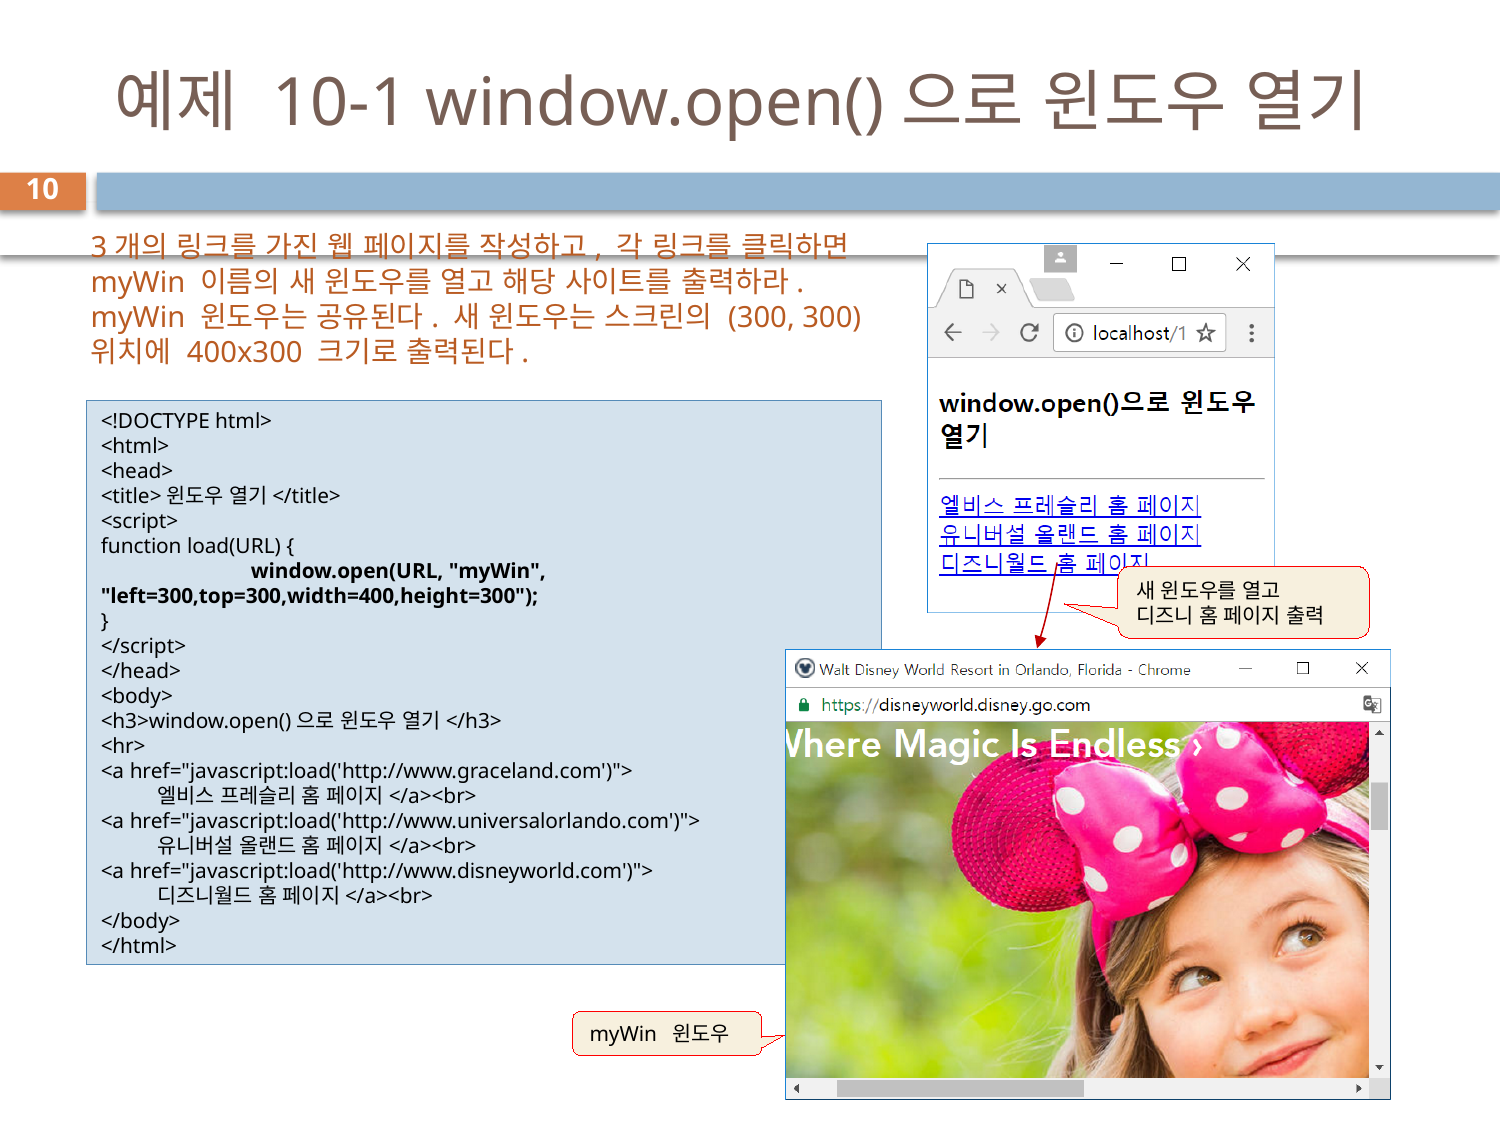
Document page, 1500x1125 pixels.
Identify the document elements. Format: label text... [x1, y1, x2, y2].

title 예제 10-1 window.open()으로 윈도우 열기 [99, 37, 1438, 161]
slide_number 10 [0, 170, 87, 211]
text_box [1034, 625, 1047, 648]
text_box <!DOCTYPE html> <html> <head> <title>윈도우 열기</title> <script> function load(URL) { window.open(URL, "myWin", "left=300,top=300,width=400,height=300"); } </script> </head> <body> <h3>window.open()으로 윈도우 열기</h3> <hr> <a href="javascript:load('http://www.graceland.com')"> 엘비스 프레슬리 홈 페이지</a><br> <a href="javascript:load('http://www.universalorlando.com')"> 유니버설 올랜드 홈 페이지</a><br> <a href="javascript:load('http://www.disneyworld.com')"> 디즈니월드 홈 페이지</a><br> </body> </html> [86, 400, 882, 965]
picture [784, 649, 1391, 1100]
text_box 새 윈도우를 열고 디즈니 홈 페이지 출력 [1115, 566, 1370, 639]
picture [926, 243, 1276, 613]
text_box myWin 윈도우 [572, 1011, 779, 1056]
text_box 3개의 링크를 가진 웹 페이지를 작성하고, 각 링크를 클릭하면 myWin 이름의 새 윈도우를 열고 해당 사이트를 출력하라. myWin 윈도우는 공유된다. 새 윈도우는 스크린의 (300, 300) 위치에 400x300 크기로 출력된다. [75, 221, 882, 376]
